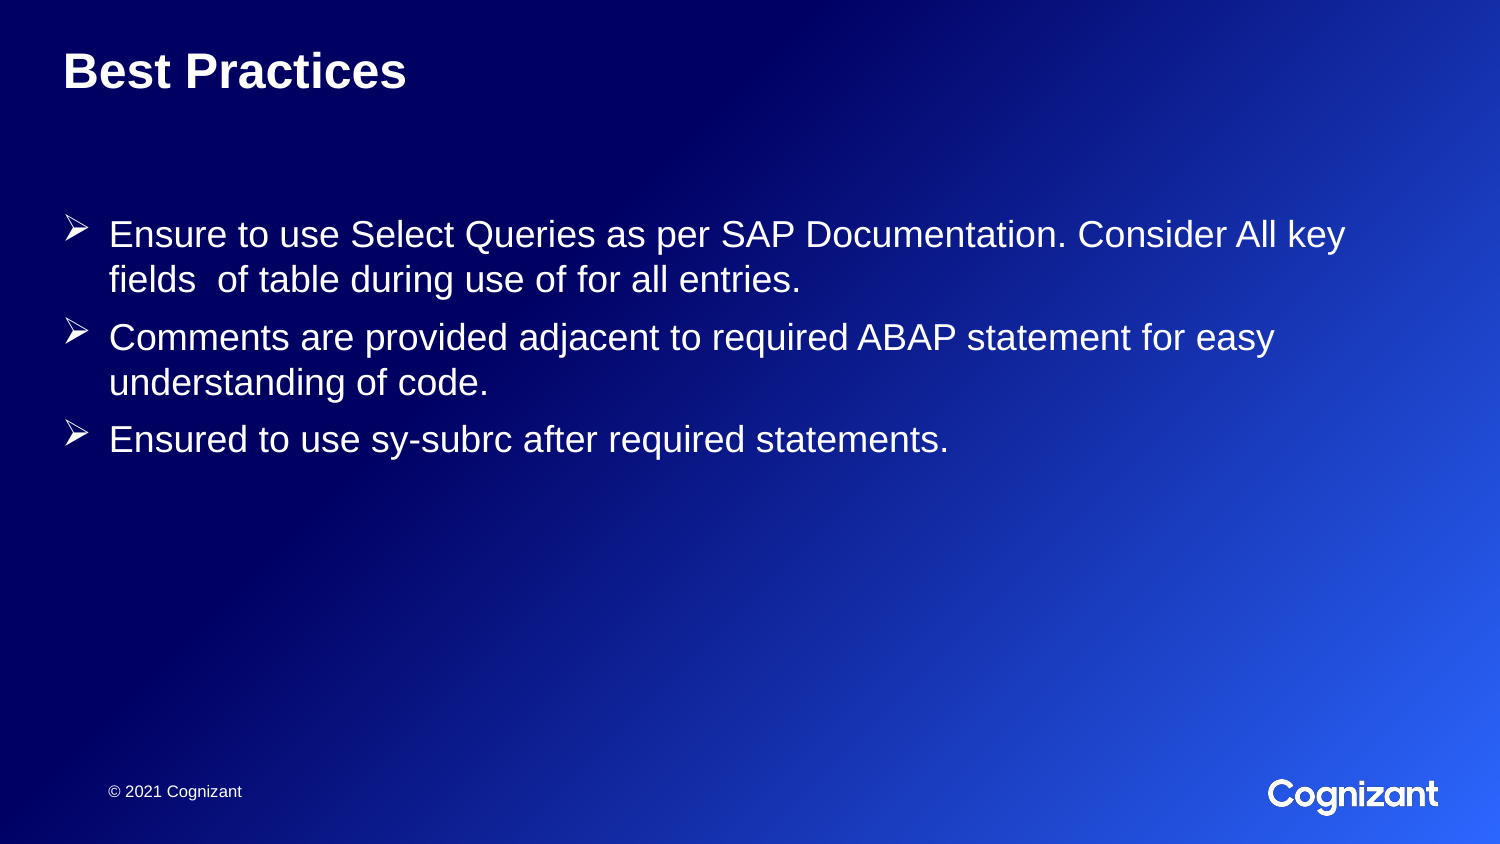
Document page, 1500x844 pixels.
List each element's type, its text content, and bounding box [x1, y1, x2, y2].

title Best Practices [63, 45, 1438, 125]
footer © 2021 Cognizant [108, 770, 859, 801]
list Ensure to use Select Queries as per SAP Documentation. Consider All key fields of table during use of for all entries. Comments are provided adjacent to required ABAP statement for easy understanding of code. Ensured to use sy-subrc after required statements. [62, 152, 1438, 722]
picture [1268, 779, 1438, 816]
